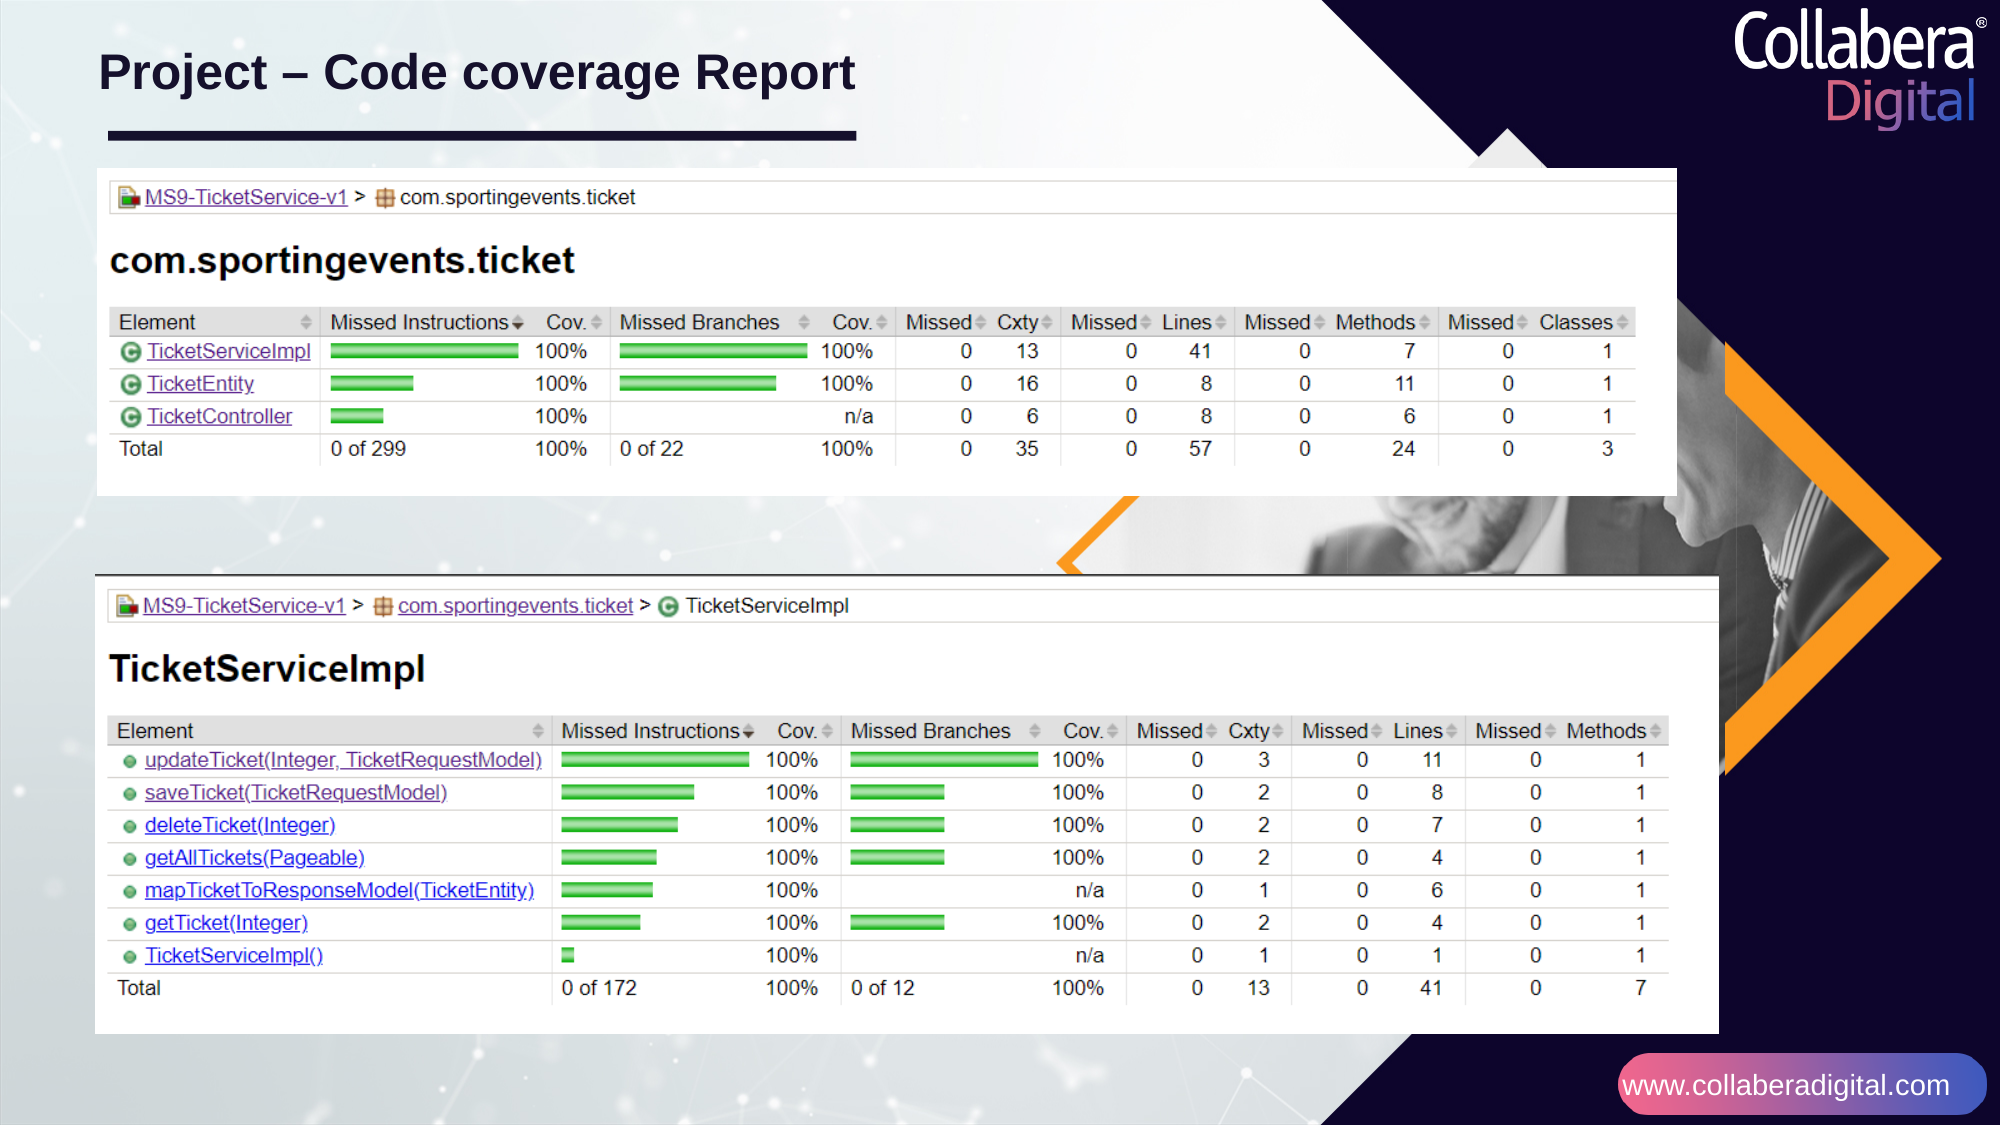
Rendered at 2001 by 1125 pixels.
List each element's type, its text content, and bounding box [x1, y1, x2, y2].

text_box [1618, 1053, 1987, 1115]
text_box Project – Code coverage Report [47, 31, 908, 167]
picture [0, 0, 2000, 1125]
text_box [107, 130, 857, 142]
